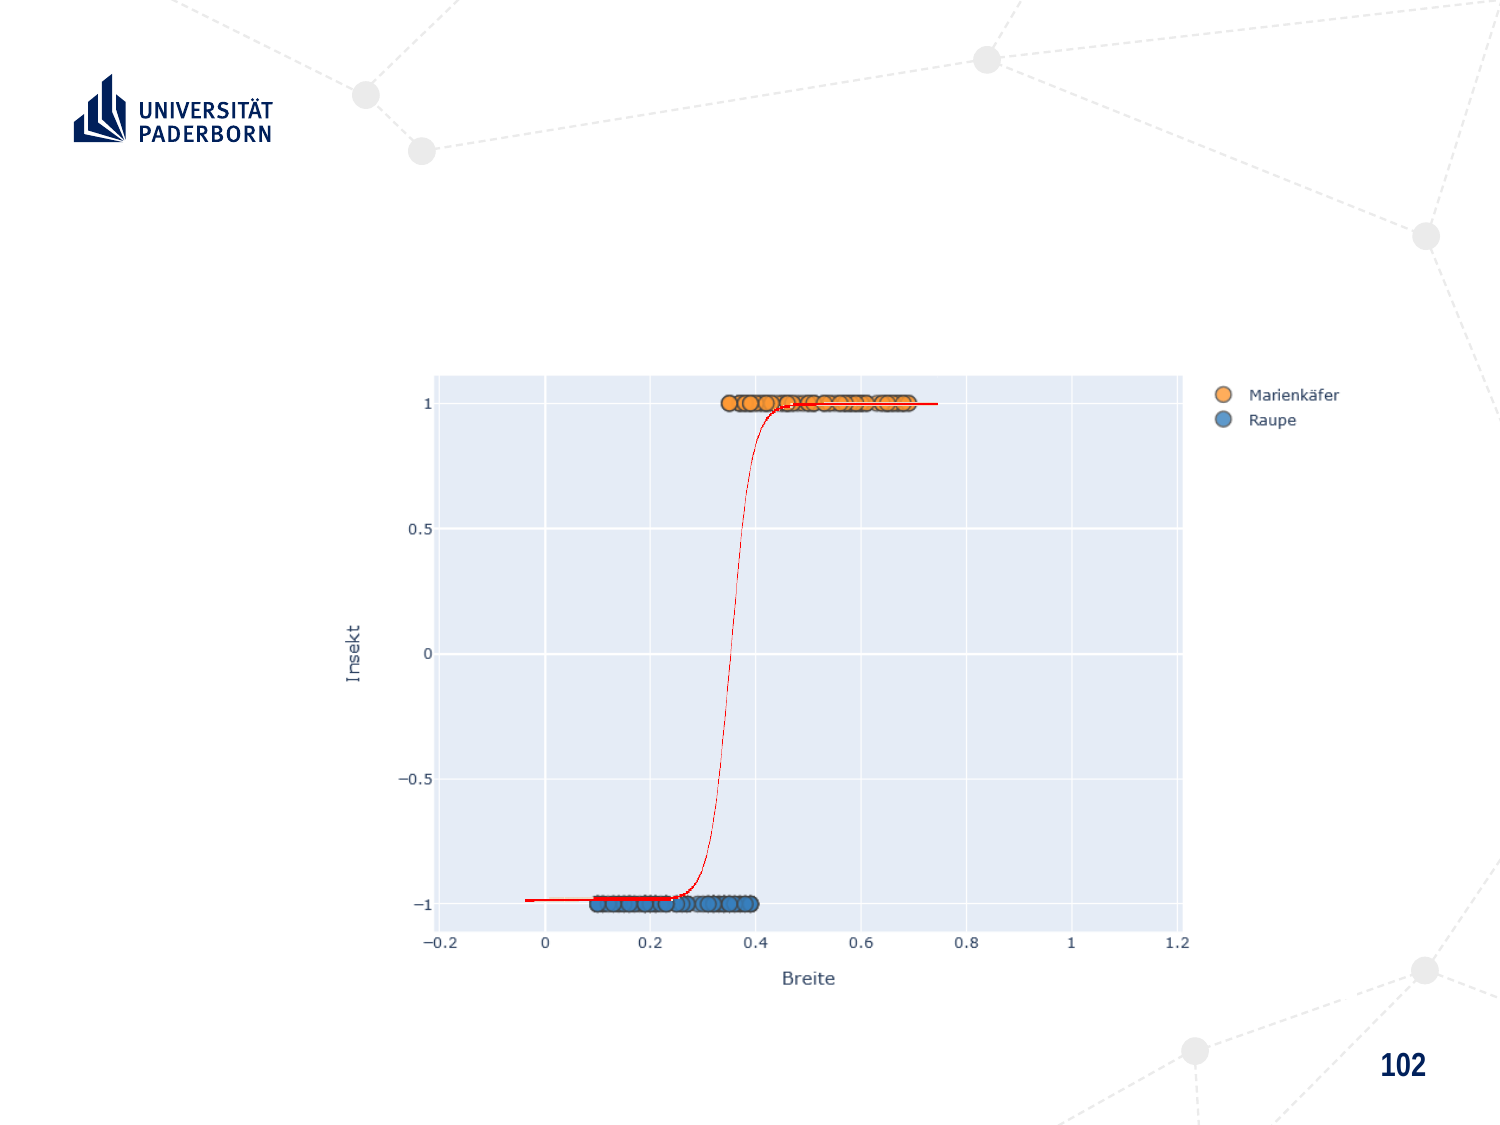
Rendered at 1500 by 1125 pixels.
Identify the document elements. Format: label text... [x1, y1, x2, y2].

picture [312, 326, 1357, 999]
slide_number 102 [1308, 1042, 1427, 1091]
